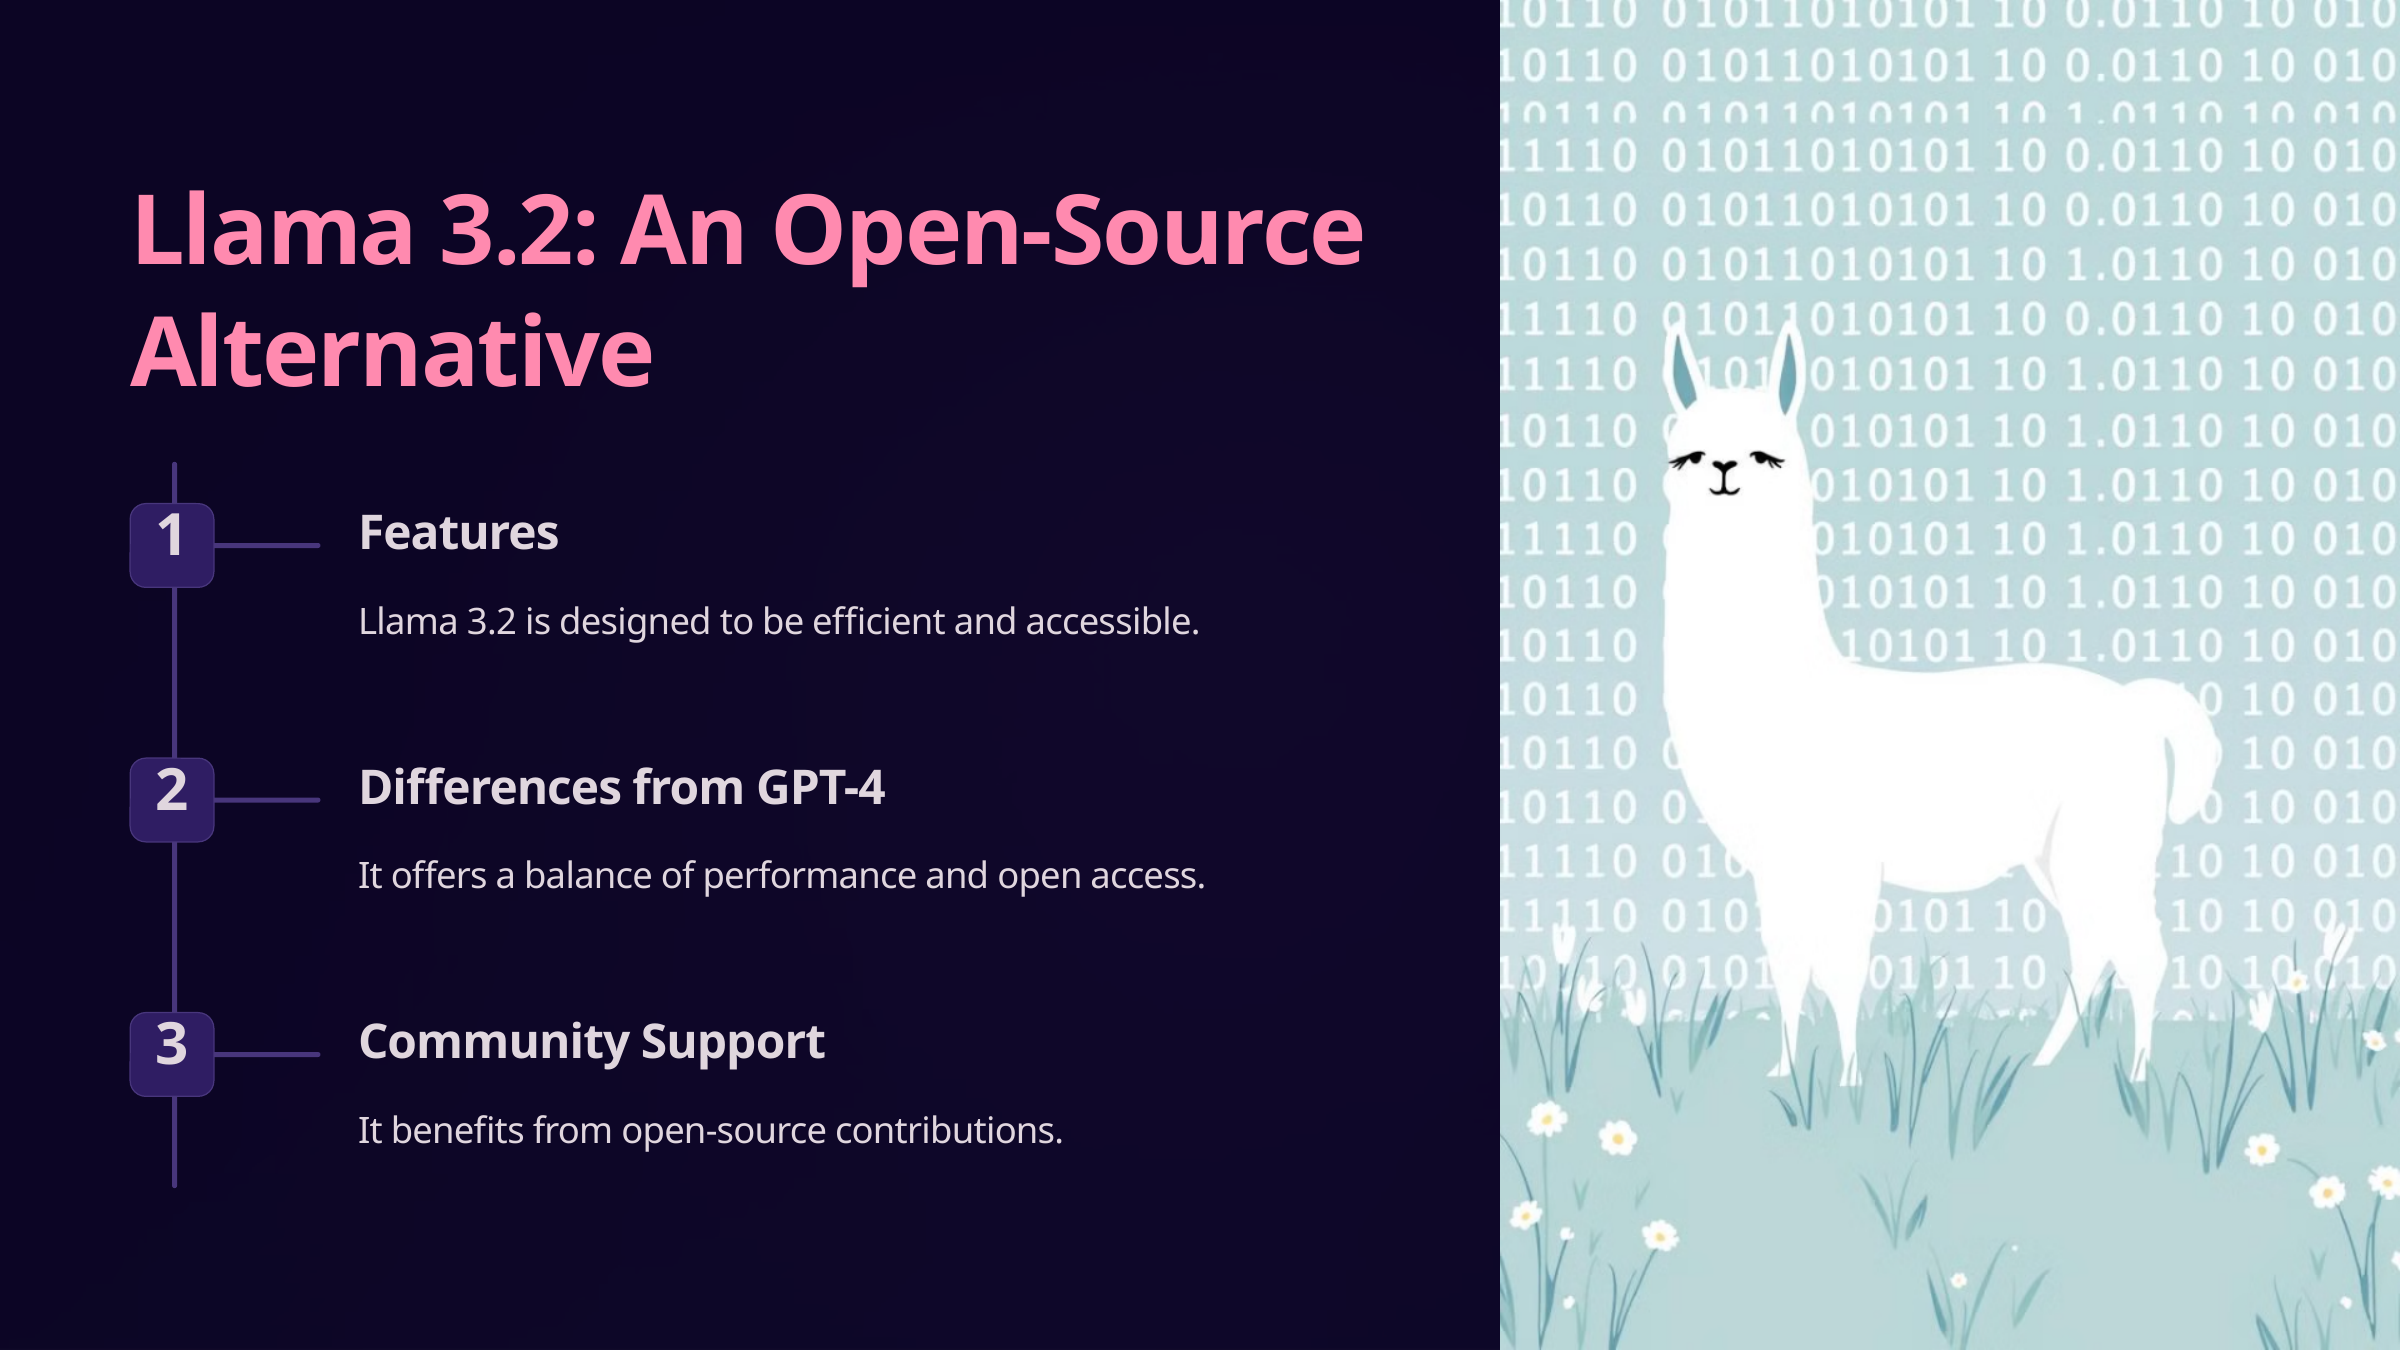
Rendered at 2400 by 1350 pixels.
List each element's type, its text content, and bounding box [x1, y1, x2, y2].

text_box [172, 461, 178, 503]
text_box It offers a balance of performance and open access. [358, 836, 1370, 897]
text_box 1 [142, 508, 202, 582]
text_box [172, 842, 178, 1012]
text_box Llama 3.2: An Open-Source Alternative [130, 161, 1370, 406]
text_box 2 [142, 763, 202, 837]
text_box Llama 3.2 is designed to be efficient and accessible. [358, 582, 1370, 642]
text_box [130, 503, 214, 588]
text_box [214, 797, 321, 803]
text_box Differences from GPT-4 [358, 753, 864, 815]
picture [1499, 0, 2400, 1350]
text_box It benefits from open-source contributions. [358, 1091, 1370, 1151]
text_box [130, 1012, 214, 1097]
text_box [214, 543, 321, 549]
text_box 3 [142, 1017, 202, 1092]
text_box Features [358, 498, 847, 560]
text_box [214, 1052, 321, 1058]
text_box [172, 1097, 178, 1189]
text_box [130, 758, 214, 842]
text_box [172, 588, 178, 758]
text_box Community Support [358, 1008, 847, 1070]
